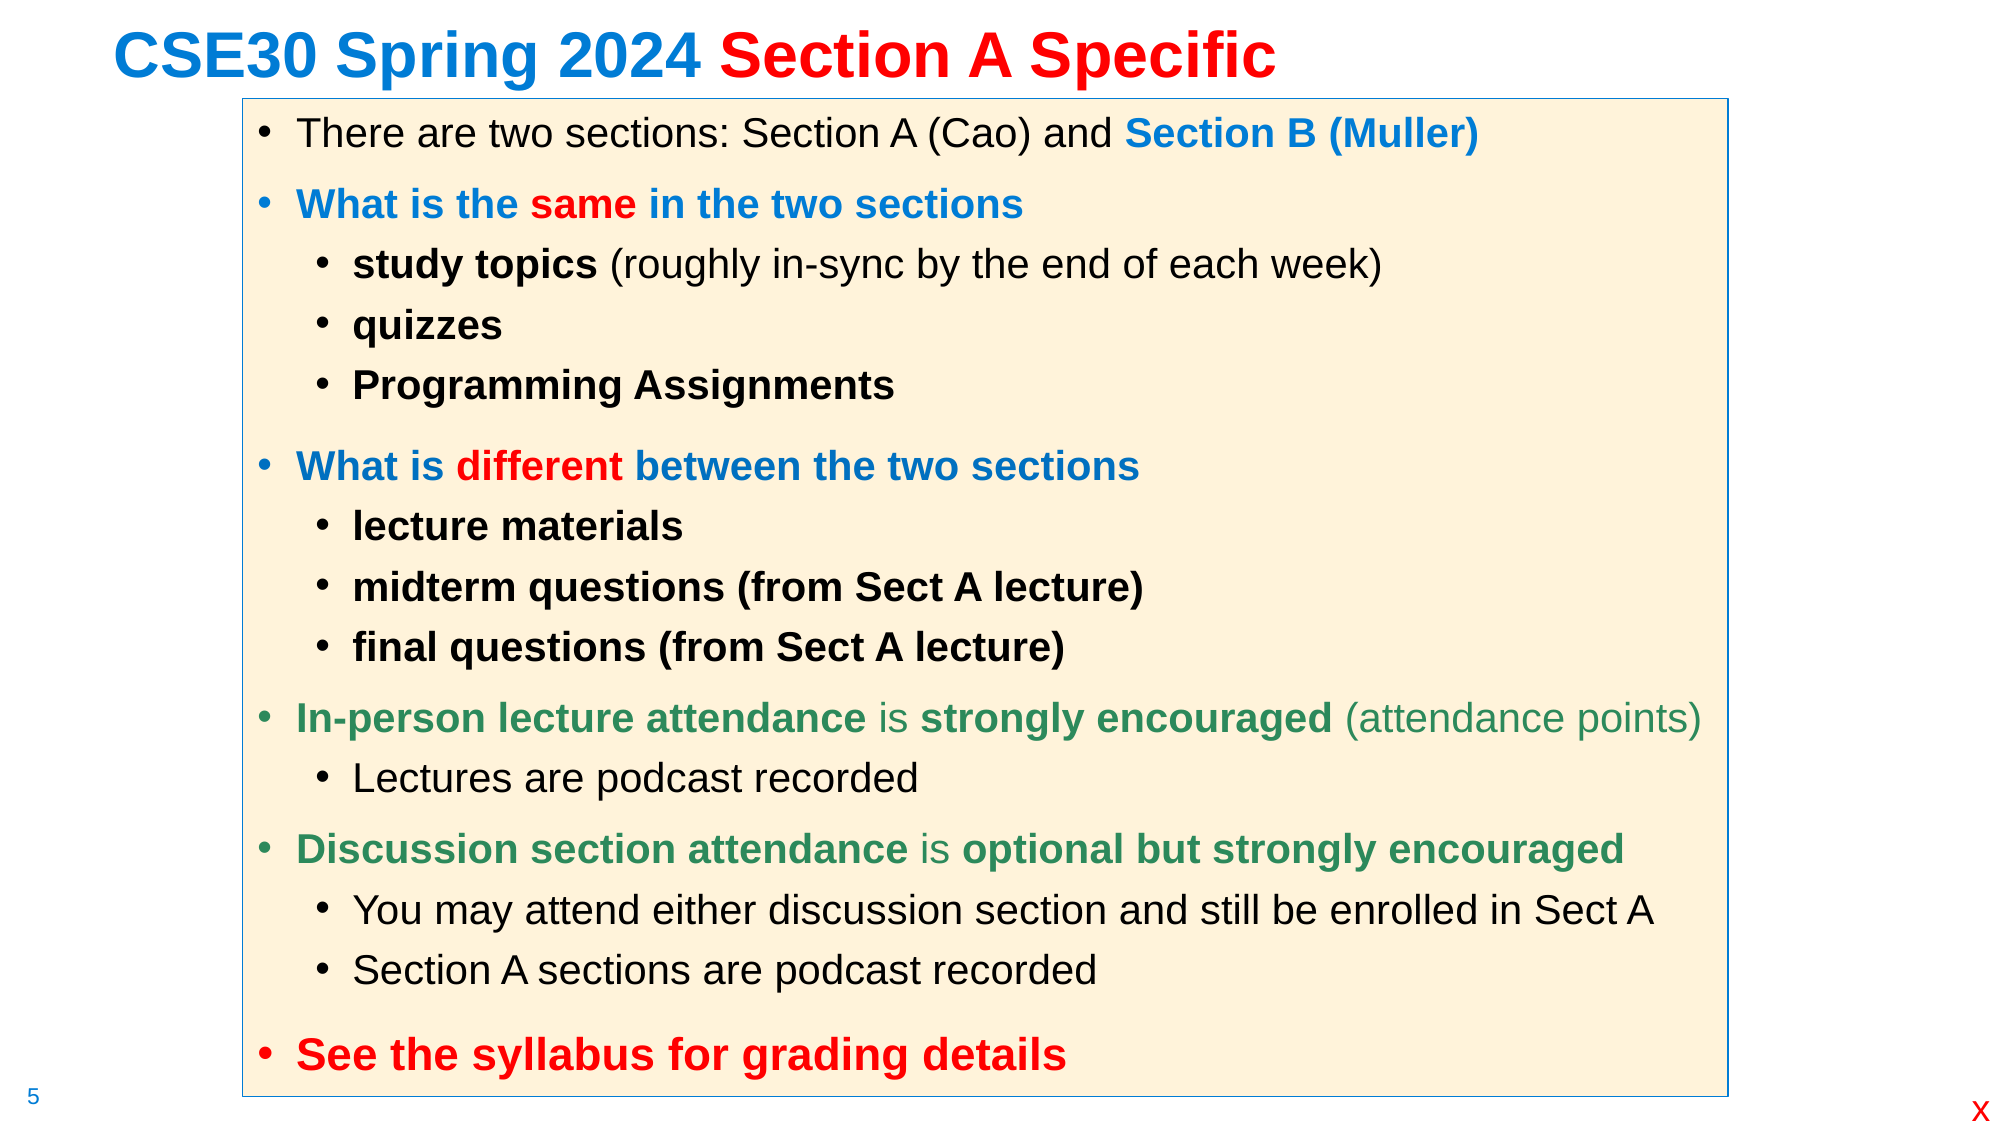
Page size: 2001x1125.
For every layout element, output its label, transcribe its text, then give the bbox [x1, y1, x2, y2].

text_box x [1956, 1076, 2000, 1125]
title CSE30 Spring 2024 Section A Specific [98, 28, 1824, 100]
list There are two sections: Section A (Cao) and Section B (Muller) What is the same in the two sections study topics (roughly in-sync by the end of each week) quizzes Programming Assignments What is different between the two sections lecture materials midterm questions (from Sect A lecture) final questions (from Sect A lecture) In-person lecture attendance is strongly encouraged (attendance points) Lectures are podcast recorded Discussion section attendance is optional but strongly encouraged You may attend either discussion section and still be enrolled in Sect A Section A sections are podcast recorded See the syllabus for grading details [242, 98, 1728, 1097]
